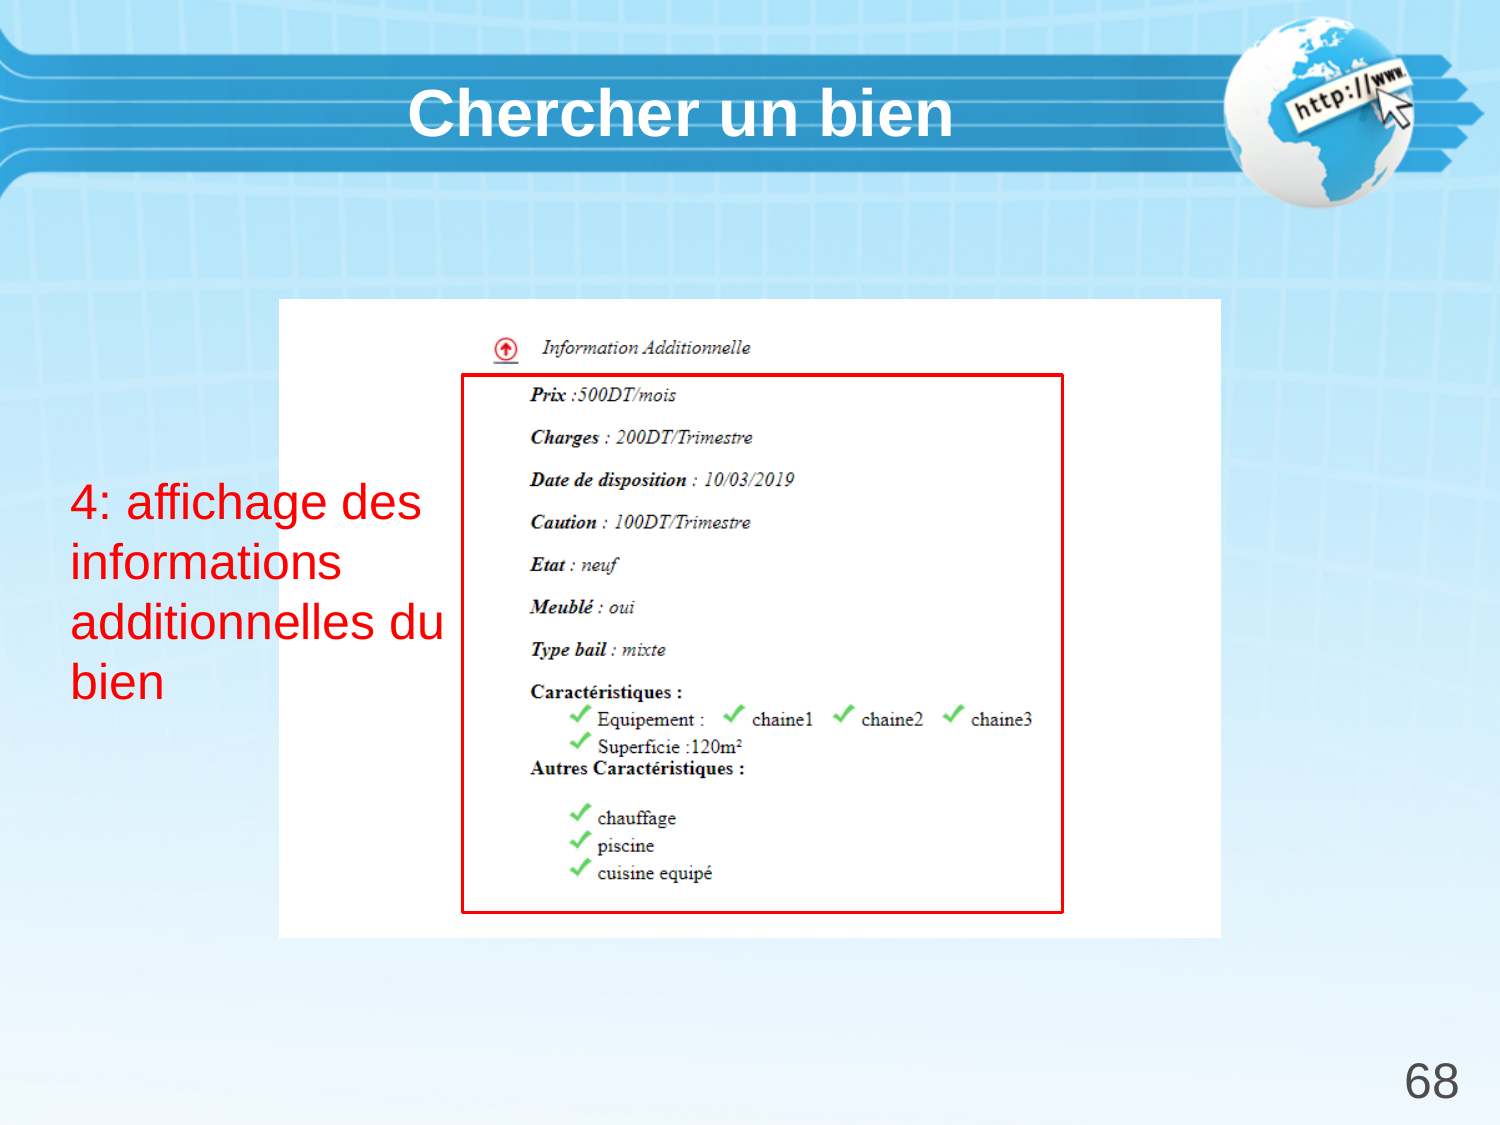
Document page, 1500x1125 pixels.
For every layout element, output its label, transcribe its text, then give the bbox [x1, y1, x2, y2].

picture [0, 0, 1500, 1125]
text_box 68 [1387, 1040, 1475, 1116]
text_box Chercher un bien [147, 62, 1216, 158]
text_box 4: affichage des informations additionnelles du bien [55, 462, 279, 718]
